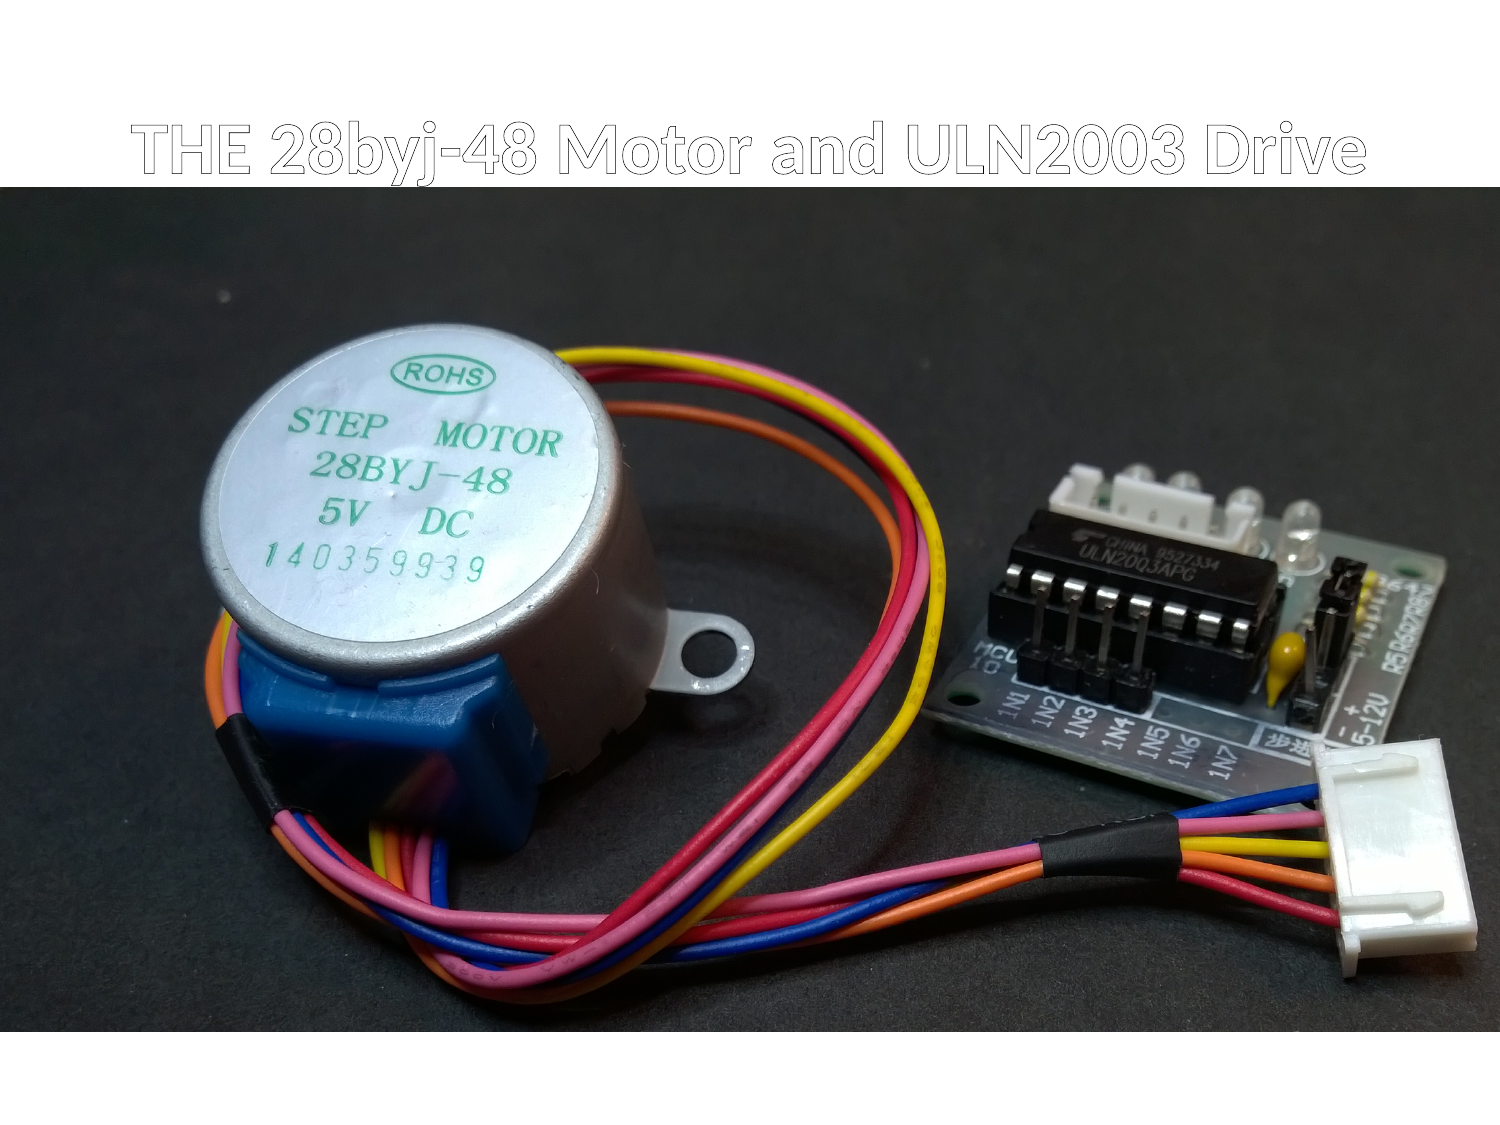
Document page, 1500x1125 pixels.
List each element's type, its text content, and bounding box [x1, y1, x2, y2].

title THE 28byj-48 Motor and ULN2003 Drive [112, 50, 1388, 185]
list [0, 187, 1500, 1032]
